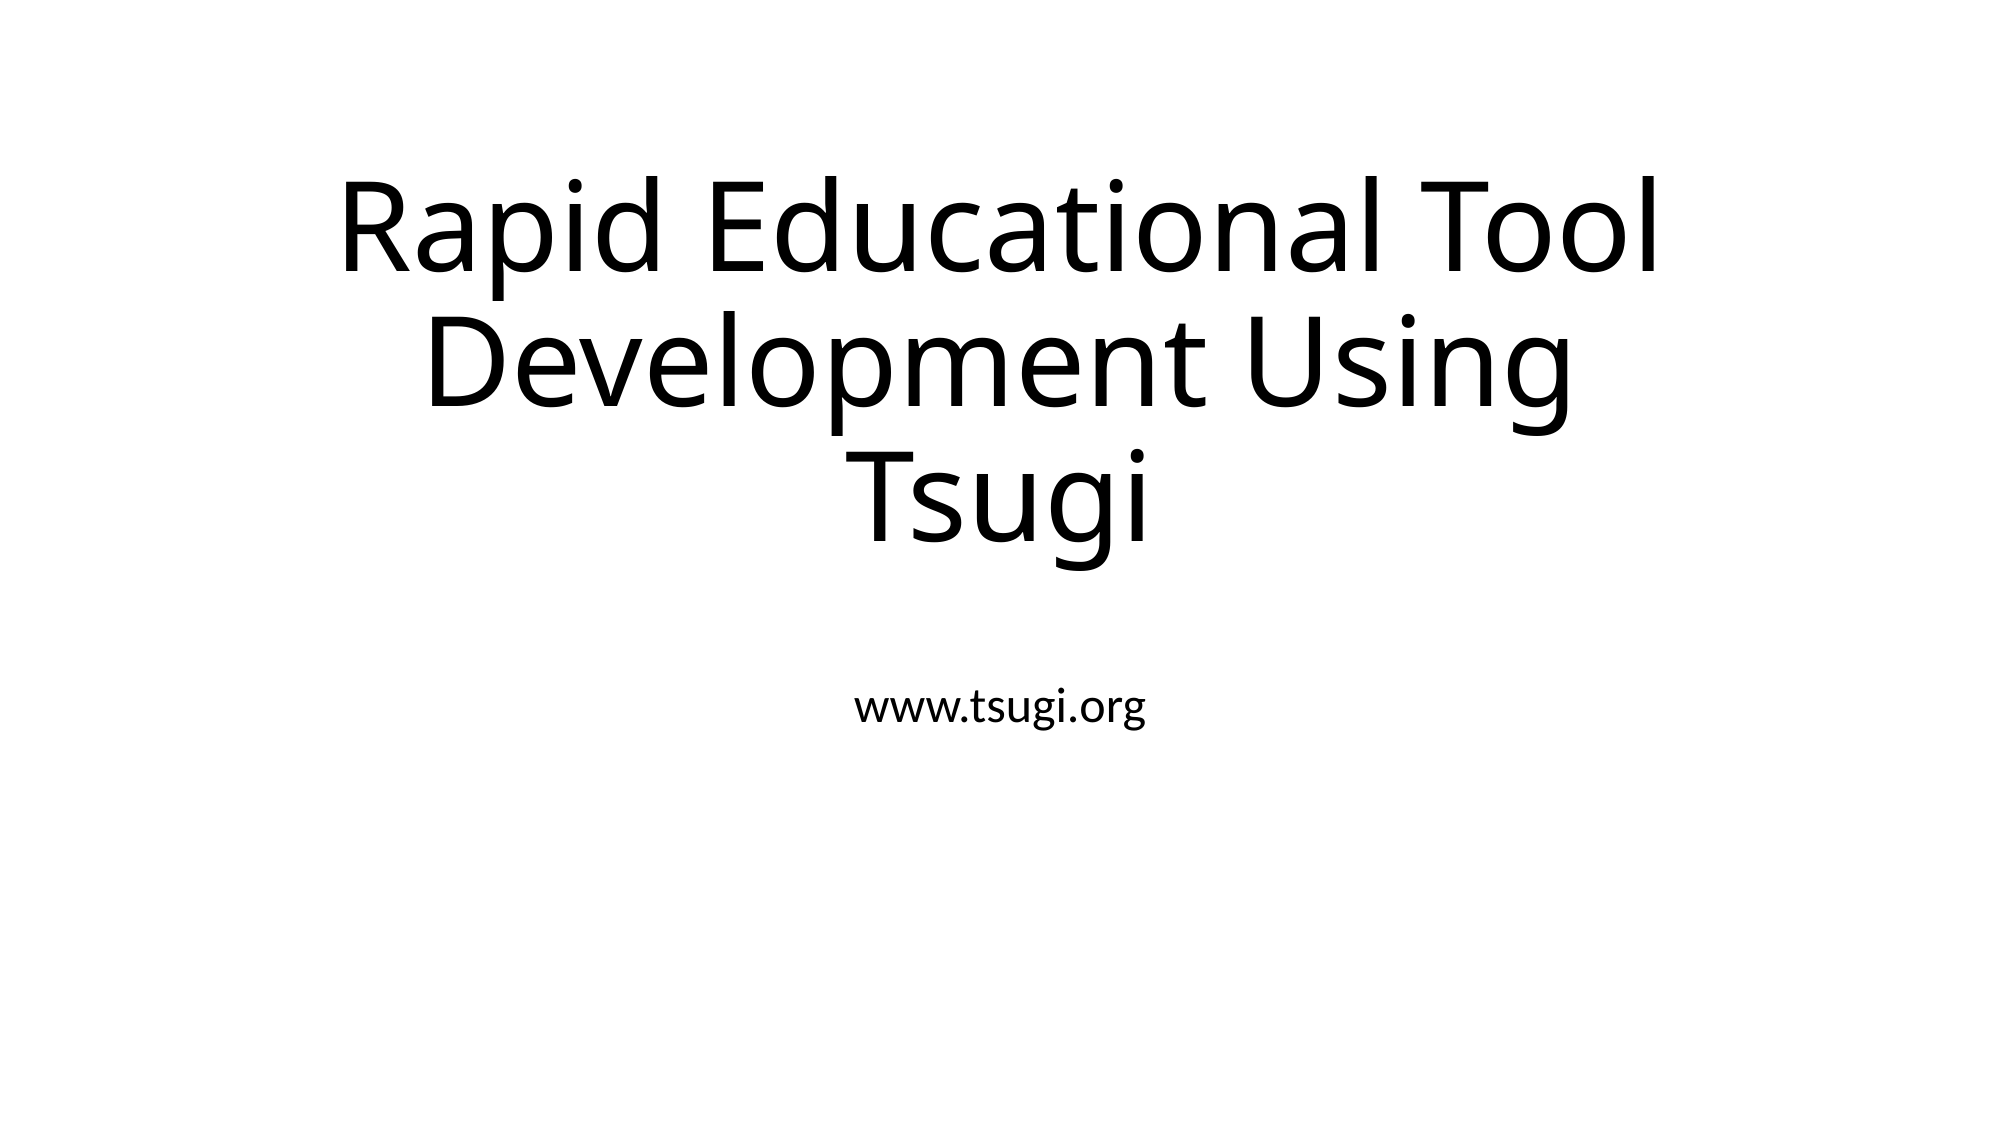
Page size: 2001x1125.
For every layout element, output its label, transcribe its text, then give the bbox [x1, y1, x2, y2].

title Rapid Educational Tool Development Using Tsugi [249, 184, 1750, 576]
subtitle www.tsugi.org [249, 590, 1750, 863]
